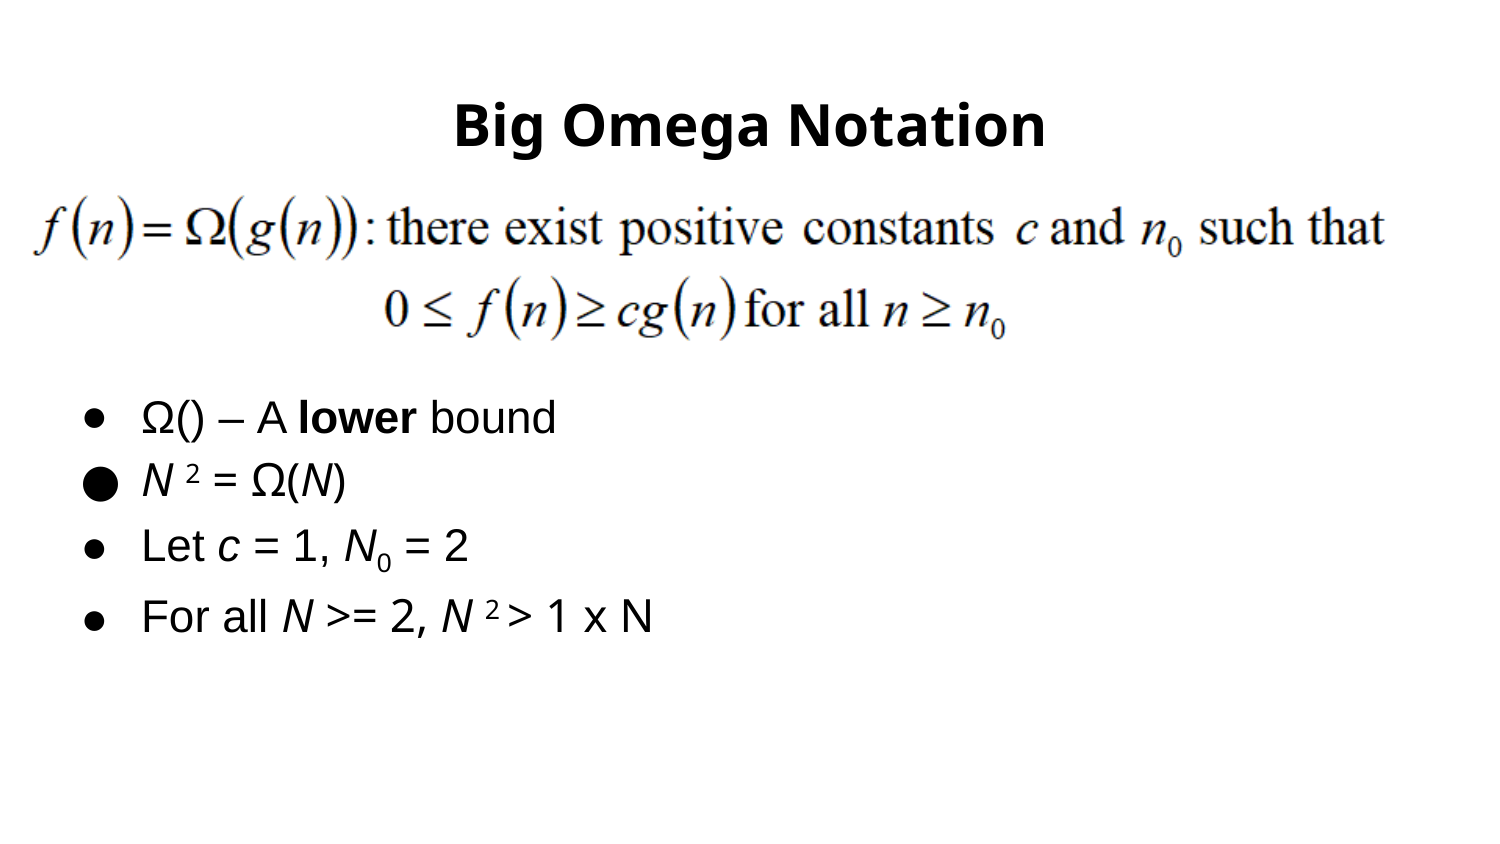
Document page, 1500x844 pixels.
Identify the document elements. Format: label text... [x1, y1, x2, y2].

list Ω() – A lower bound N 2 = Ω(N) Let c = 1, N0 = 2 For all N >= 2, N 2 > 1 x N [51, 364, 1449, 745]
title Big Omega Notation [51, 72, 1449, 167]
picture [24, 191, 1405, 352]
